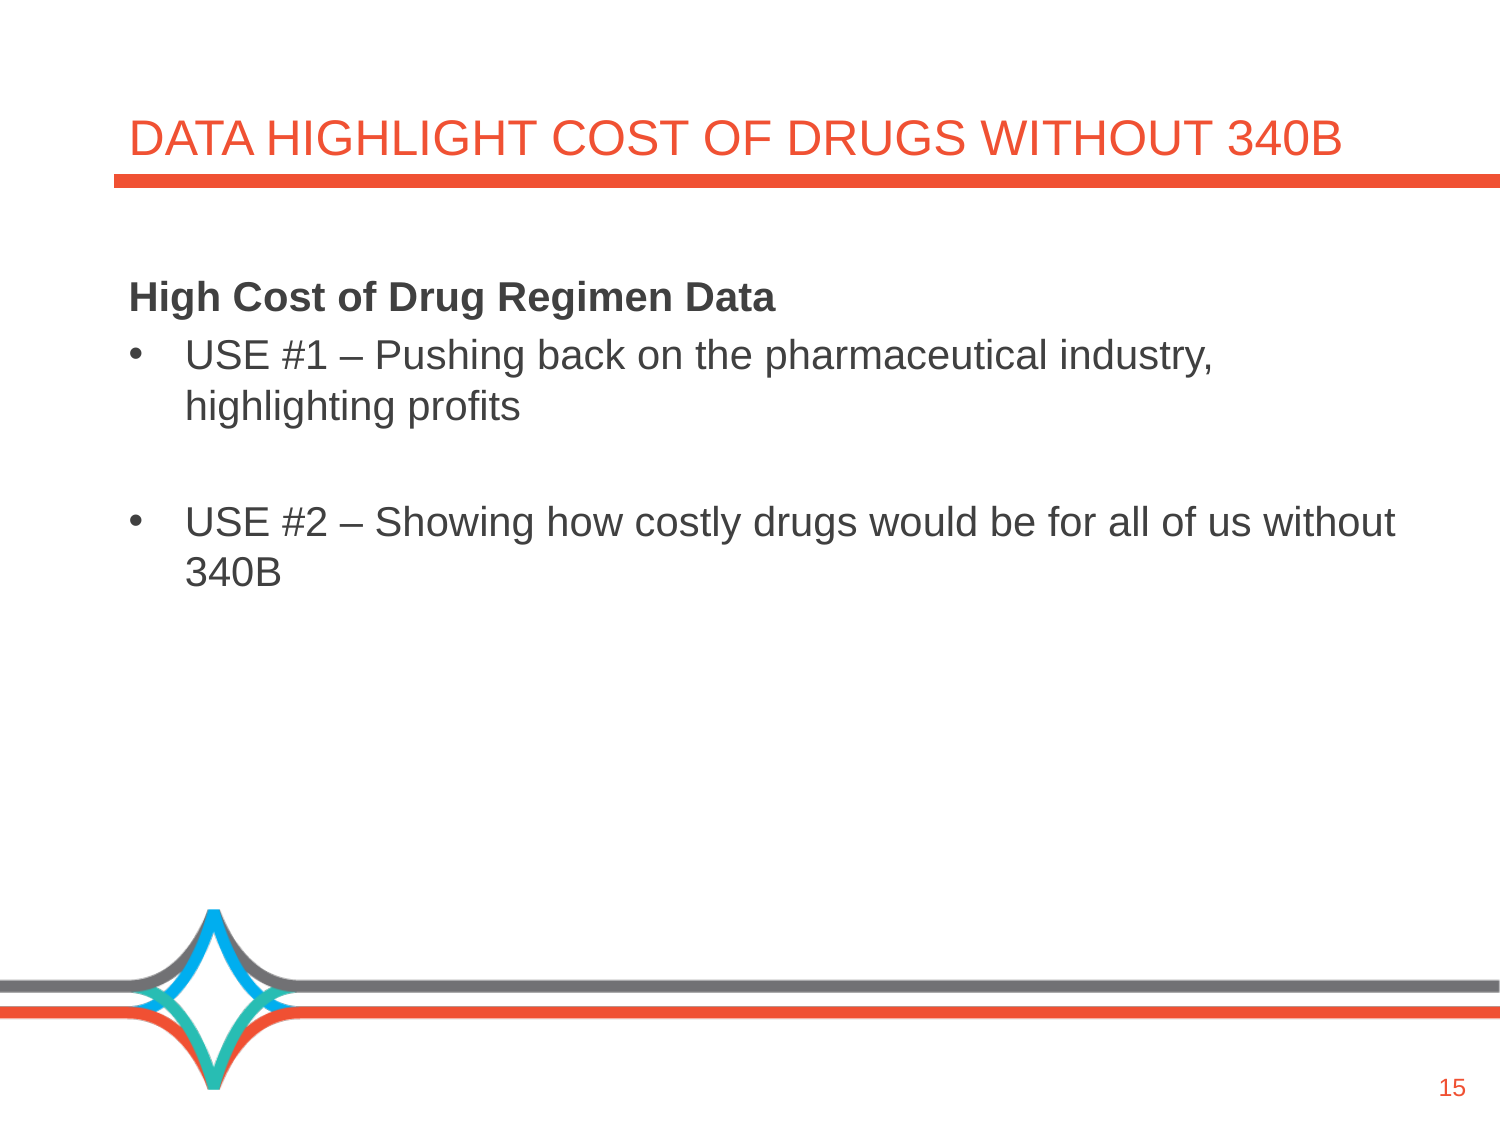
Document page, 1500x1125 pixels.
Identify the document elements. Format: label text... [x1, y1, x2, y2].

picture [0, 875, 1500, 1125]
title Data highlight cost of drugs without 340B [113, 98, 1426, 181]
list High Cost of Drug Regimen Data USE #1 – Pushing back on the pharmaceutical industry, highlighting profits USE #2 – Showing how costly drugs would be for all of us without 340B [113, 262, 1425, 851]
